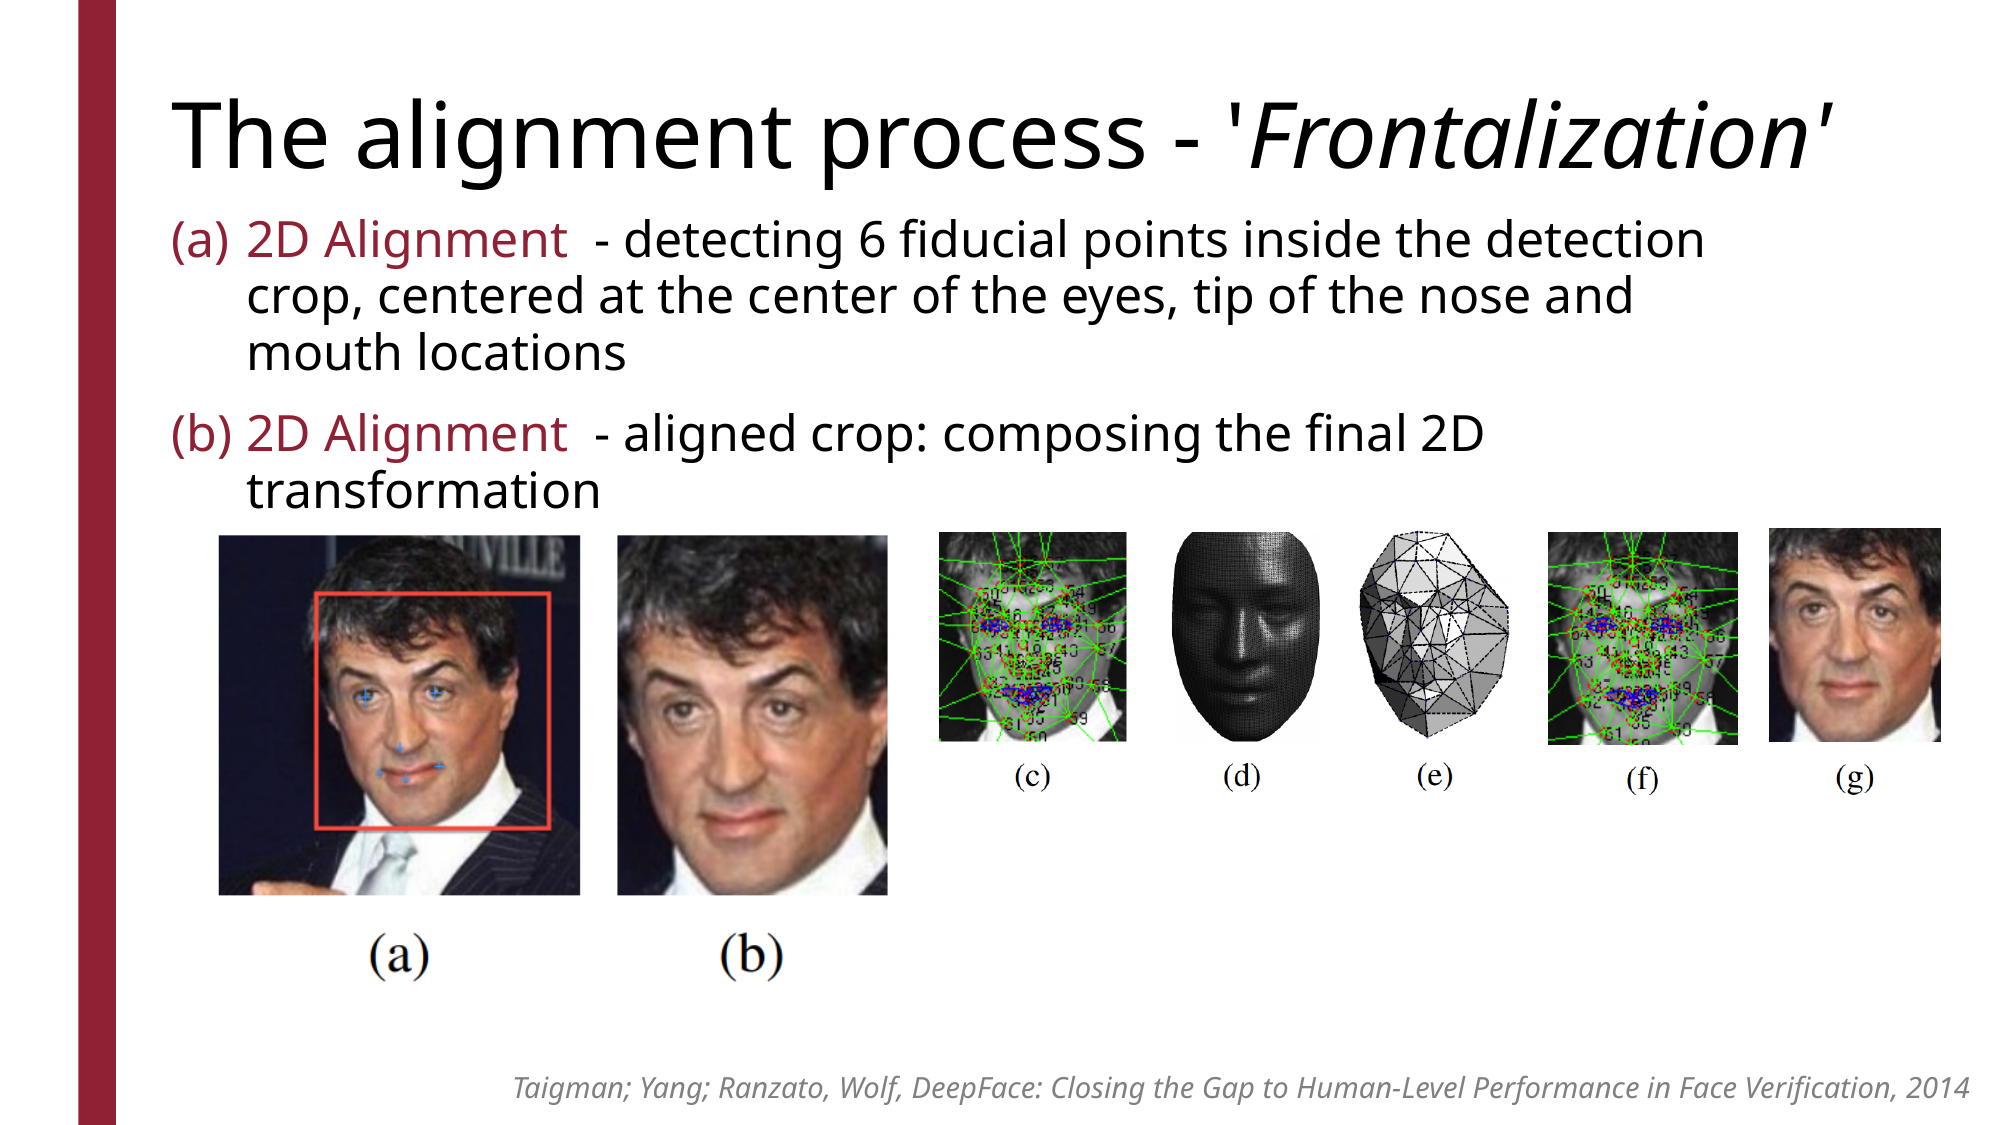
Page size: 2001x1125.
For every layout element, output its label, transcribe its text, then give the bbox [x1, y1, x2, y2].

title The alignment process - 'Frontalization' [156, 83, 1921, 327]
list 2D Alignment - detecting 6 fiducial points inside the detection crop, centered at the center of the eyes, tip of the nose and mouth locations 2D Alignment - aligned crop: composing the final 2D transformation [156, 205, 1732, 925]
picture [919, 528, 1519, 799]
picture [1538, 528, 1963, 804]
picture [199, 513, 593, 988]
text_box Taigman; Yang; Ranzato, Wolf, DeepFace: Closing the Gap to Human-Level Performance in Face Verification, 2014 [487, 1061, 1986, 1112]
picture [608, 513, 900, 988]
